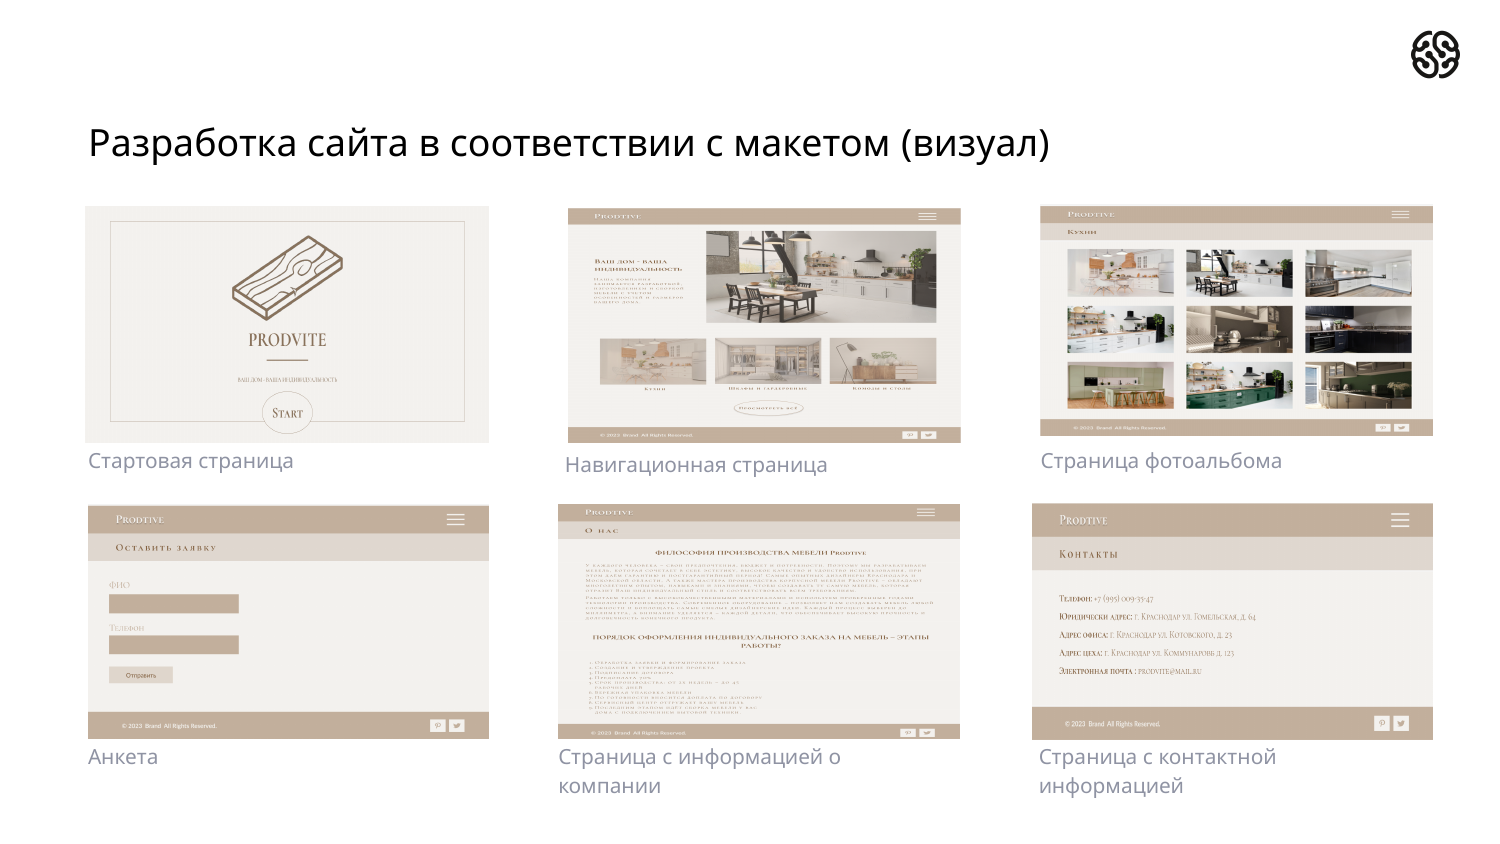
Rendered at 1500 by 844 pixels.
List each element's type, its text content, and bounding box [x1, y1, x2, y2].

text_box Страница с контактной информацией [1038, 749, 1415, 798]
picture [87, 503, 490, 739]
text_box Стартовая страница [88, 452, 389, 473]
picture [1031, 502, 1434, 740]
text_box Разработка сайта в соответствии с макетом (визуал) [88, 118, 1492, 193]
picture [558, 503, 960, 739]
picture [568, 208, 962, 443]
text_box Навигационная страница [565, 448, 866, 477]
picture [85, 205, 490, 443]
picture [1411, 30, 1460, 79]
text_box Страница фотоальбома [1040, 444, 1341, 473]
picture [1040, 203, 1434, 437]
text_box Страница с информацией о компании [558, 745, 941, 798]
text_box Анкета [88, 745, 389, 769]
